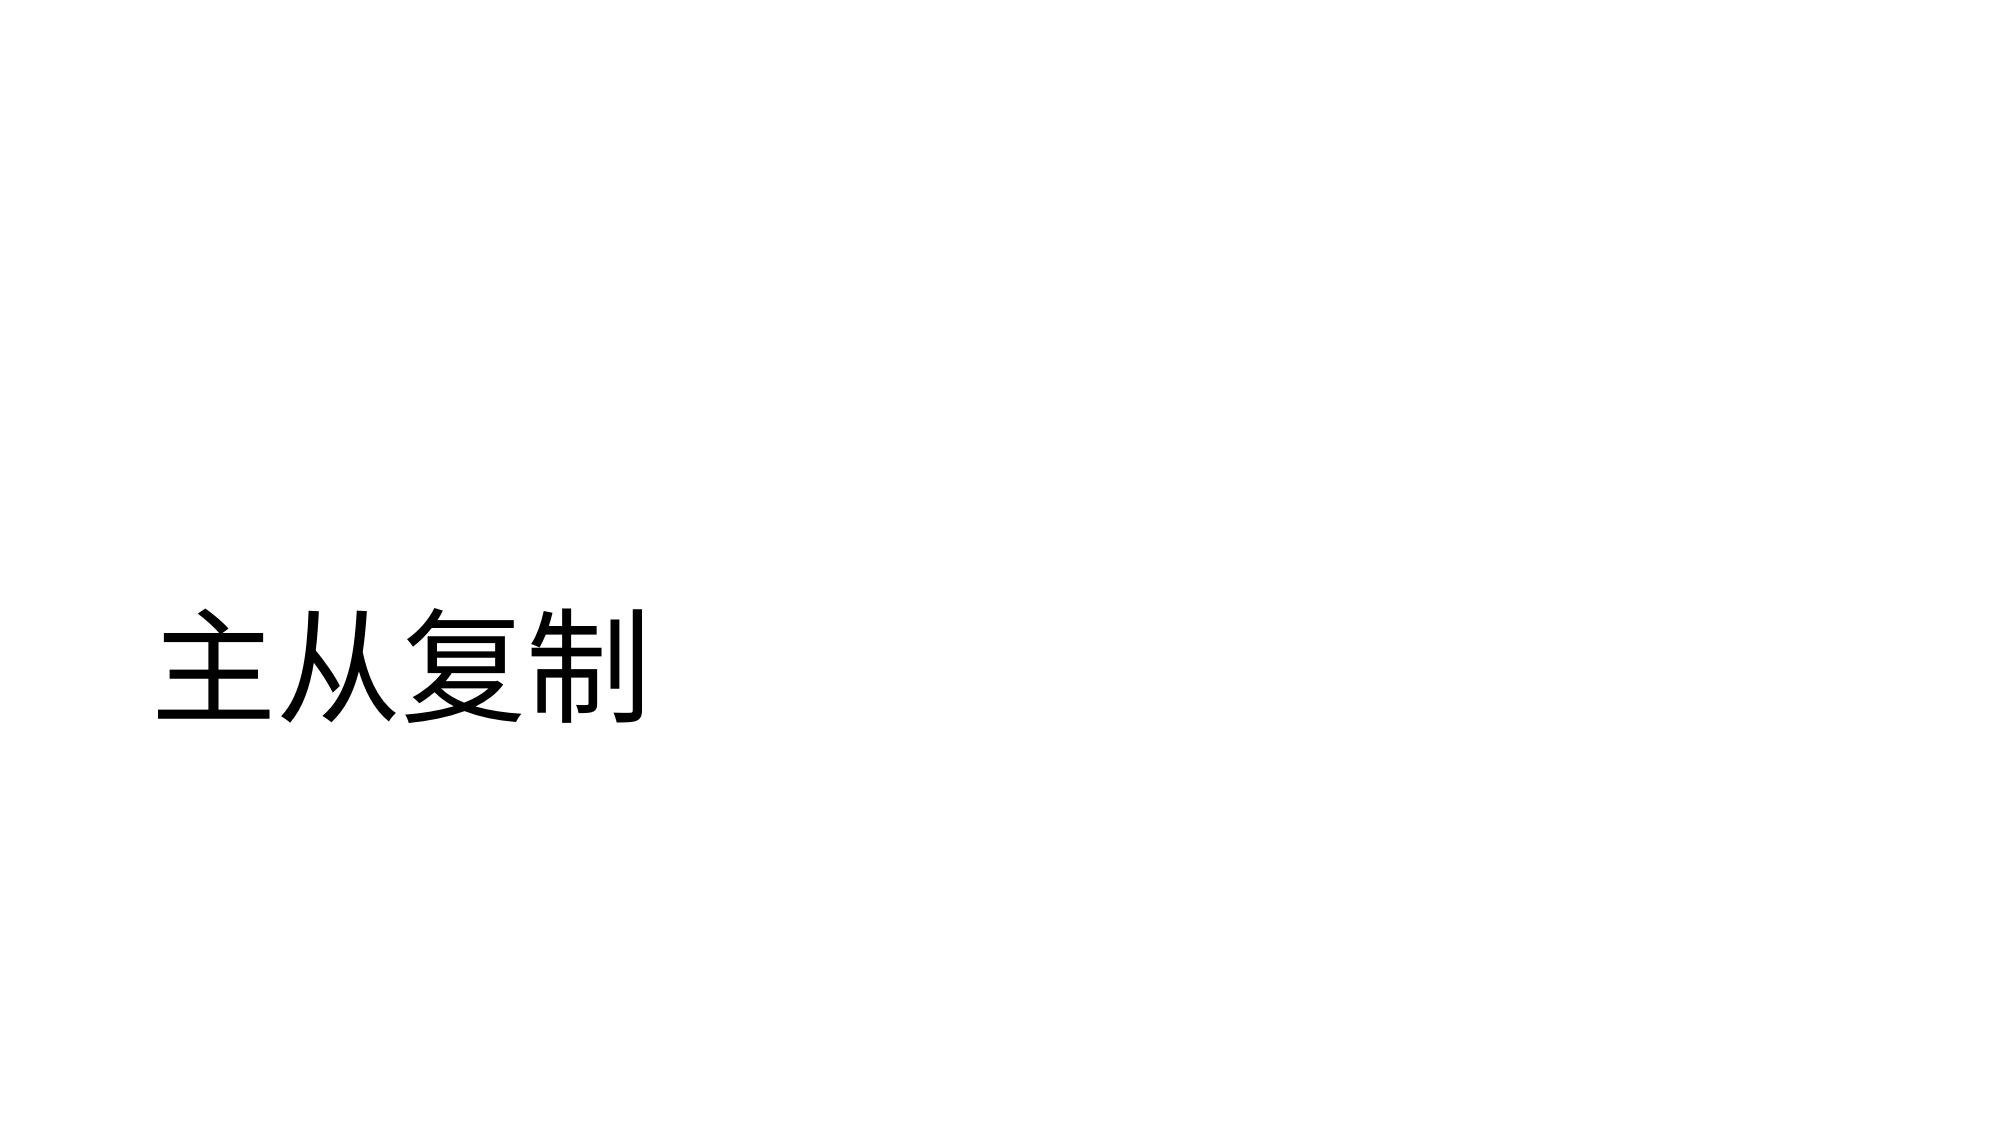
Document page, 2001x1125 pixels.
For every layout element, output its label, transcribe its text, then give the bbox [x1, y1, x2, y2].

title 主从复制 [136, 280, 1862, 749]
